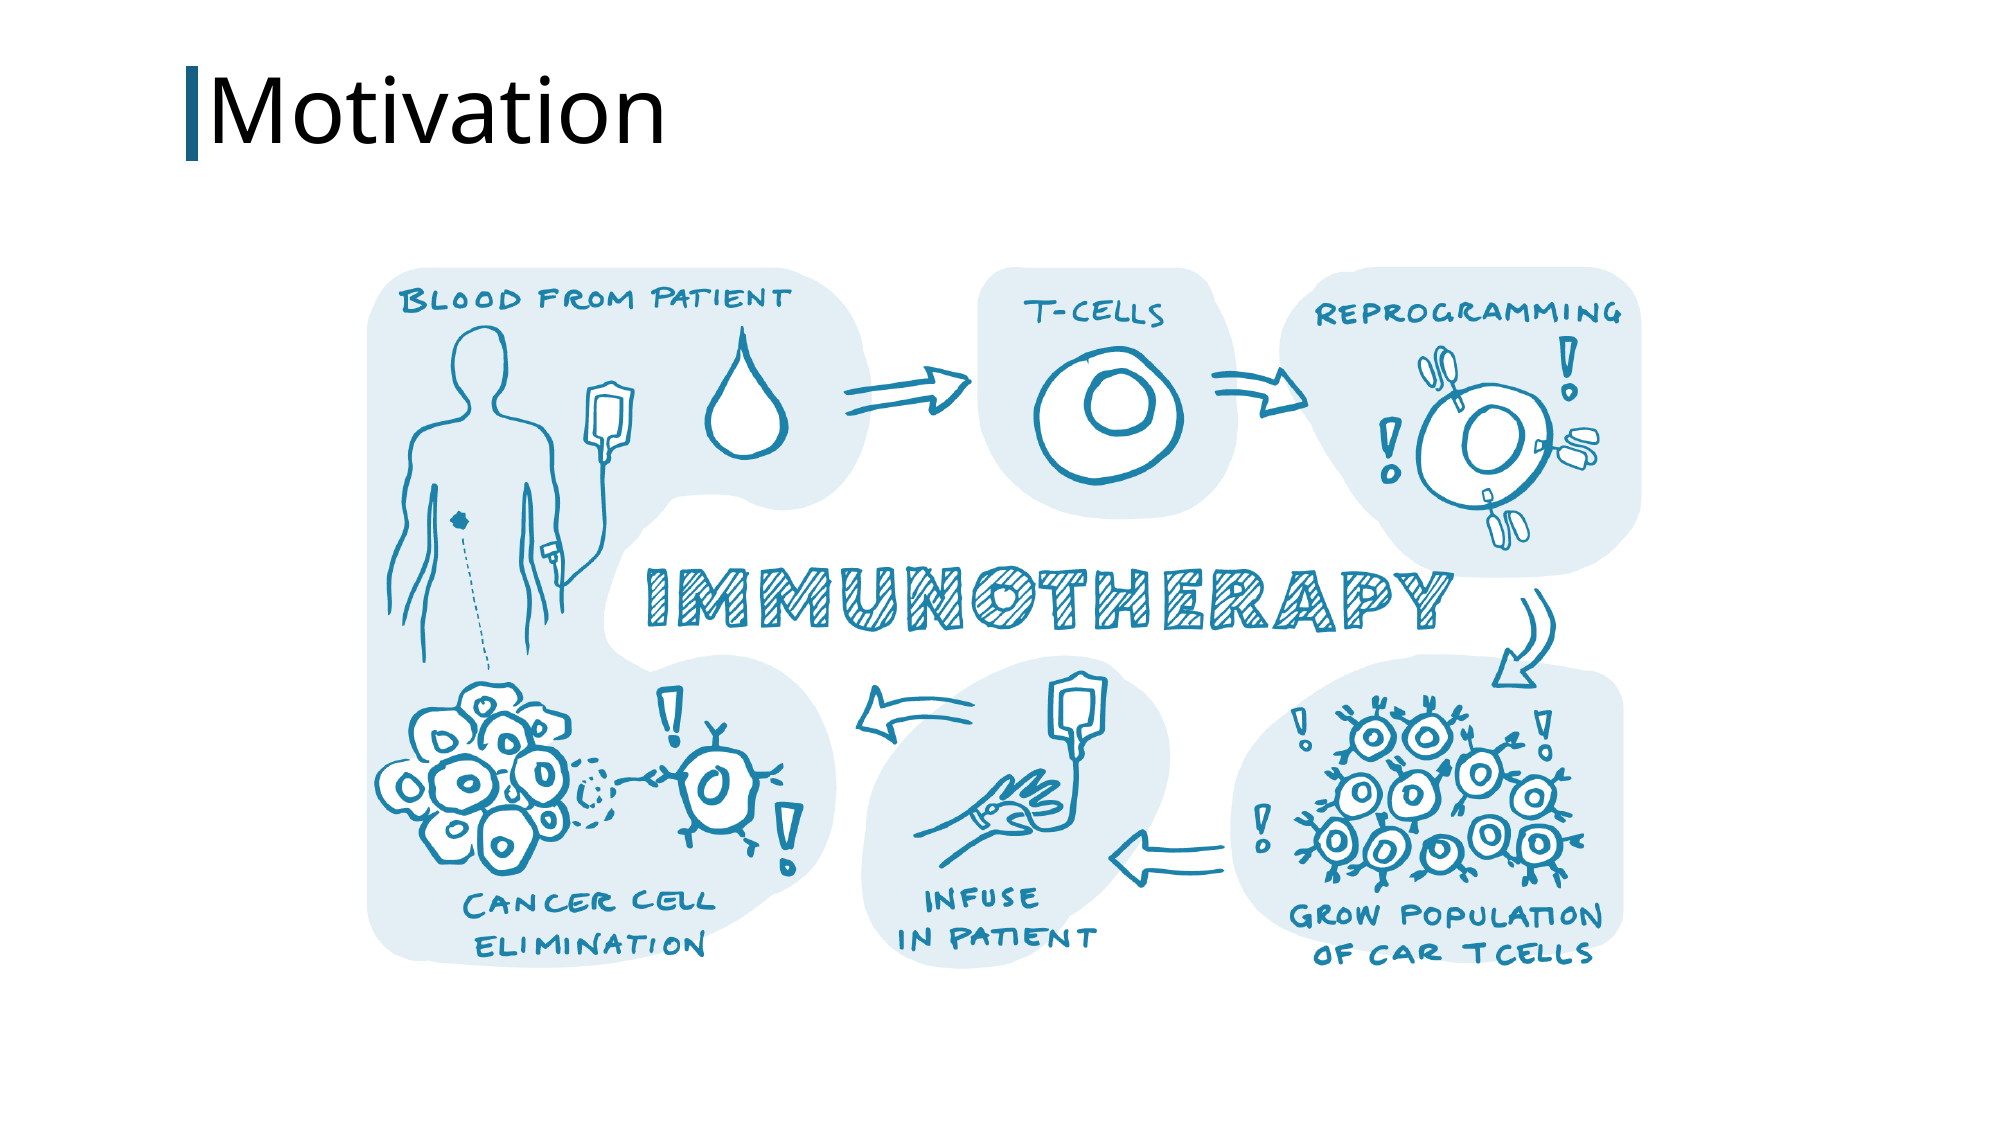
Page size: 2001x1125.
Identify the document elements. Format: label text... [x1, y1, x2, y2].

title Motivation [191, 27, 1754, 200]
picture [335, 239, 1665, 989]
